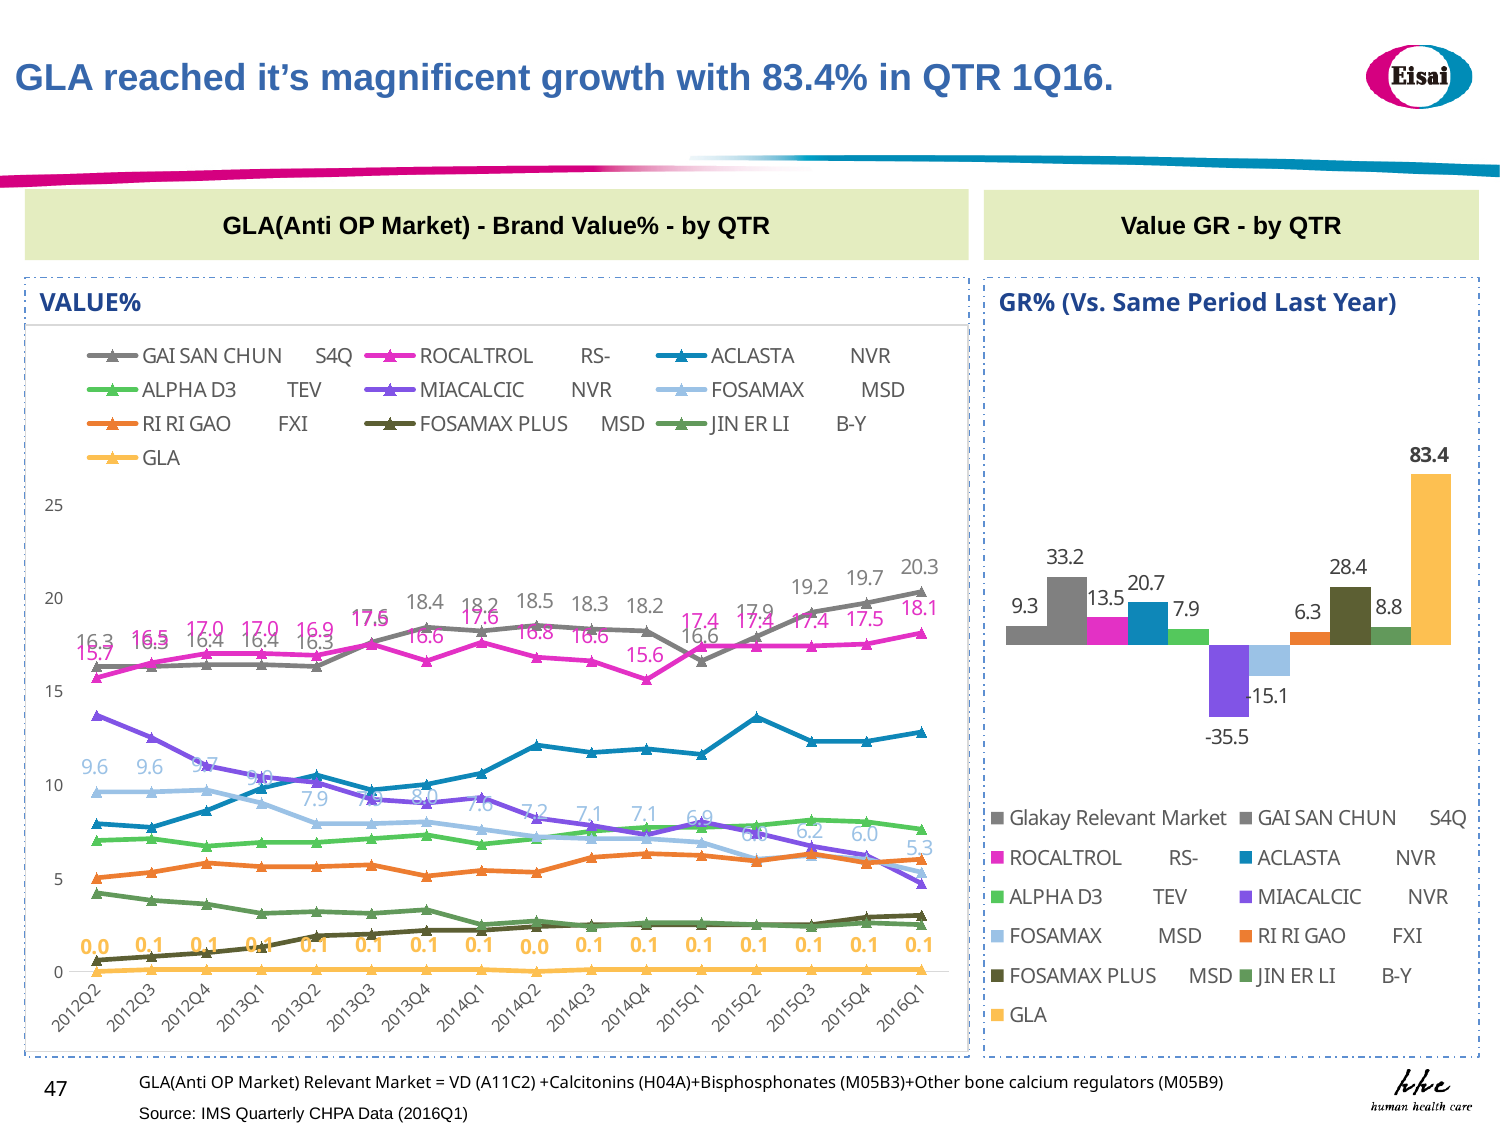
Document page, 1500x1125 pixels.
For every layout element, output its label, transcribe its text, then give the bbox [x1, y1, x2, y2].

slide_number 47 [29, 1069, 123, 1110]
picture [1372, 1069, 1473, 1111]
text_box [24, 277, 969, 323]
text_box Value GR - by QTR [983, 189, 1479, 260]
picture [1424, 83, 1473, 110]
chart [24, 323, 970, 1053]
text_box GLA(Anti OP Market) - Brand Value% - by QTR [24, 189, 969, 261]
text_box Source: IMS Quarterly CHPA Data (2016Q1) [123, 1095, 1372, 1125]
picture [1366, 45, 1450, 110]
list GLA(Anti OP Market) Relevant Market = VD (A11C2) +Calcitonins (H04A)+Bisphosphonates (M05B3)+Other bone calcium regulators (M05B9) [123, 1068, 1372, 1095]
list GLA reached it’s magnificent growth with 83.4% in QTR 1Q16. [0, 0, 1337, 150]
chart [983, 323, 1480, 1053]
picture [1436, 45, 1473, 70]
picture [0, 152, 1500, 191]
text_box [983, 277, 1479, 323]
